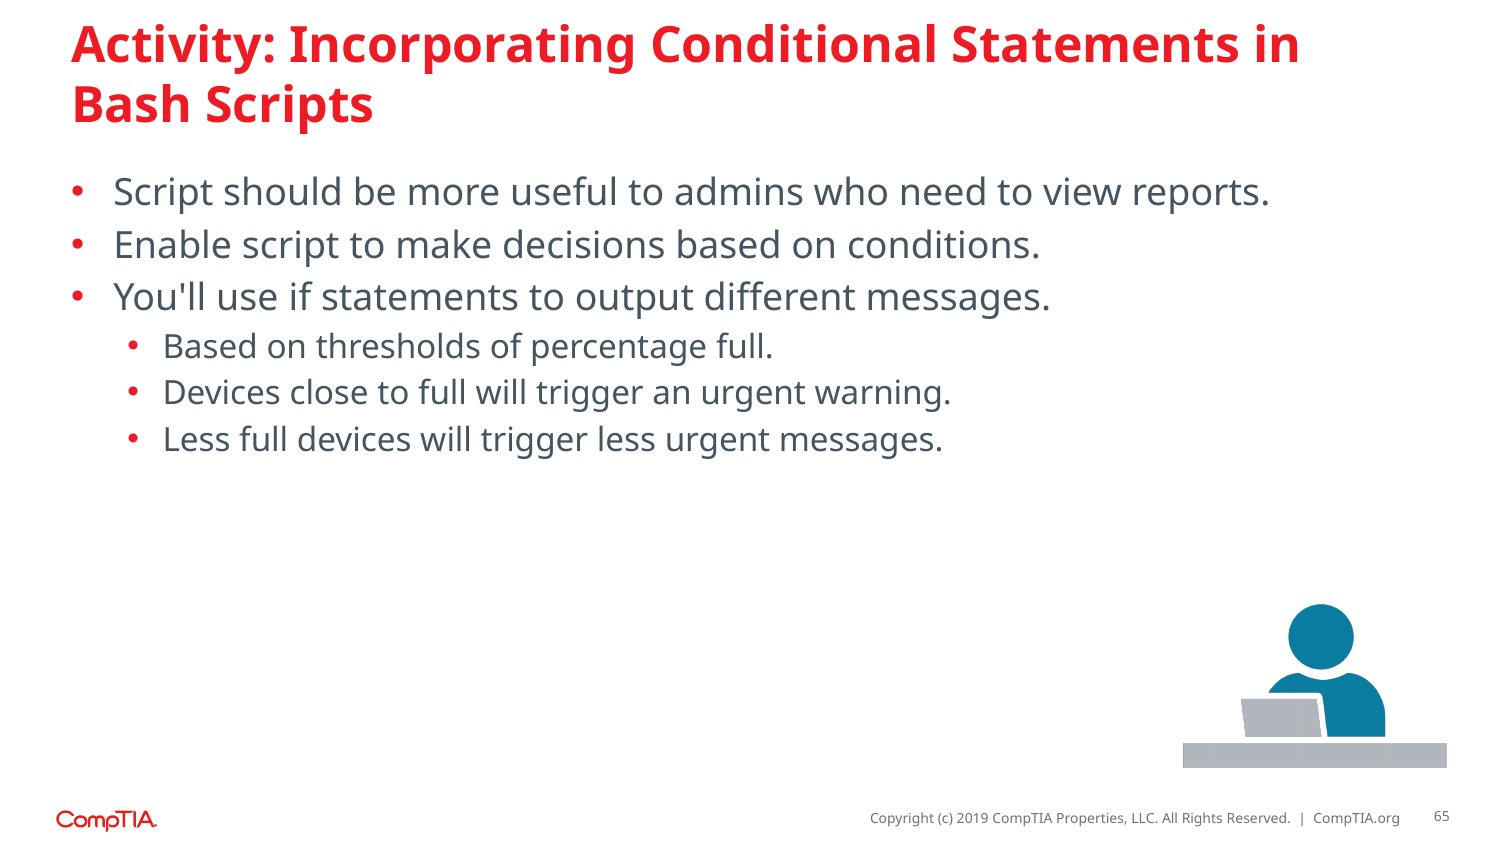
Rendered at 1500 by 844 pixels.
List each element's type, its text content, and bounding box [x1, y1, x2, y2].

title Activity: Incorporating Conditional Statements in Bash Scripts [56, 20, 1350, 125]
slide_number 65 [1407, 800, 1450, 835]
list Script should be more useful to admins who need to view reports. Enable script to make decisions based on conditions. You'll use if statements to output different messages. Based on thresholds of percentage full. Devices close to full will trigger an urgent warning. Less full devices will trigger less urgent messages. [56, 160, 1444, 768]
